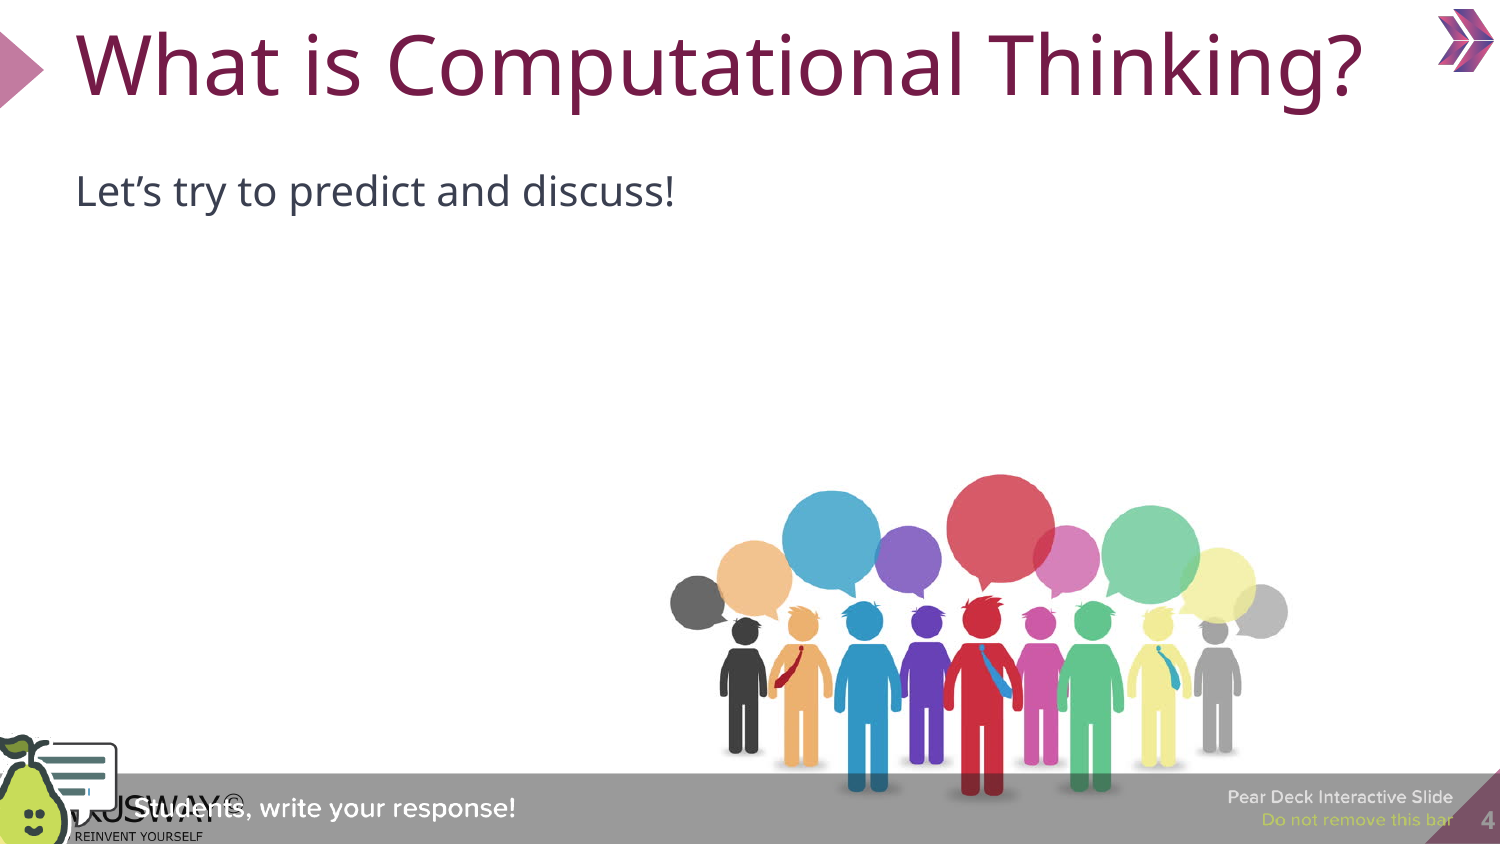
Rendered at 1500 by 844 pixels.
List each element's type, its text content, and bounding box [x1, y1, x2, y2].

picture [0, 386, 1500, 844]
title What is Computational Thinking? [75, 31, 1422, 196]
list Let’s try to predict and discuss! [75, 159, 1162, 643]
picture [1438, 9, 1494, 72]
